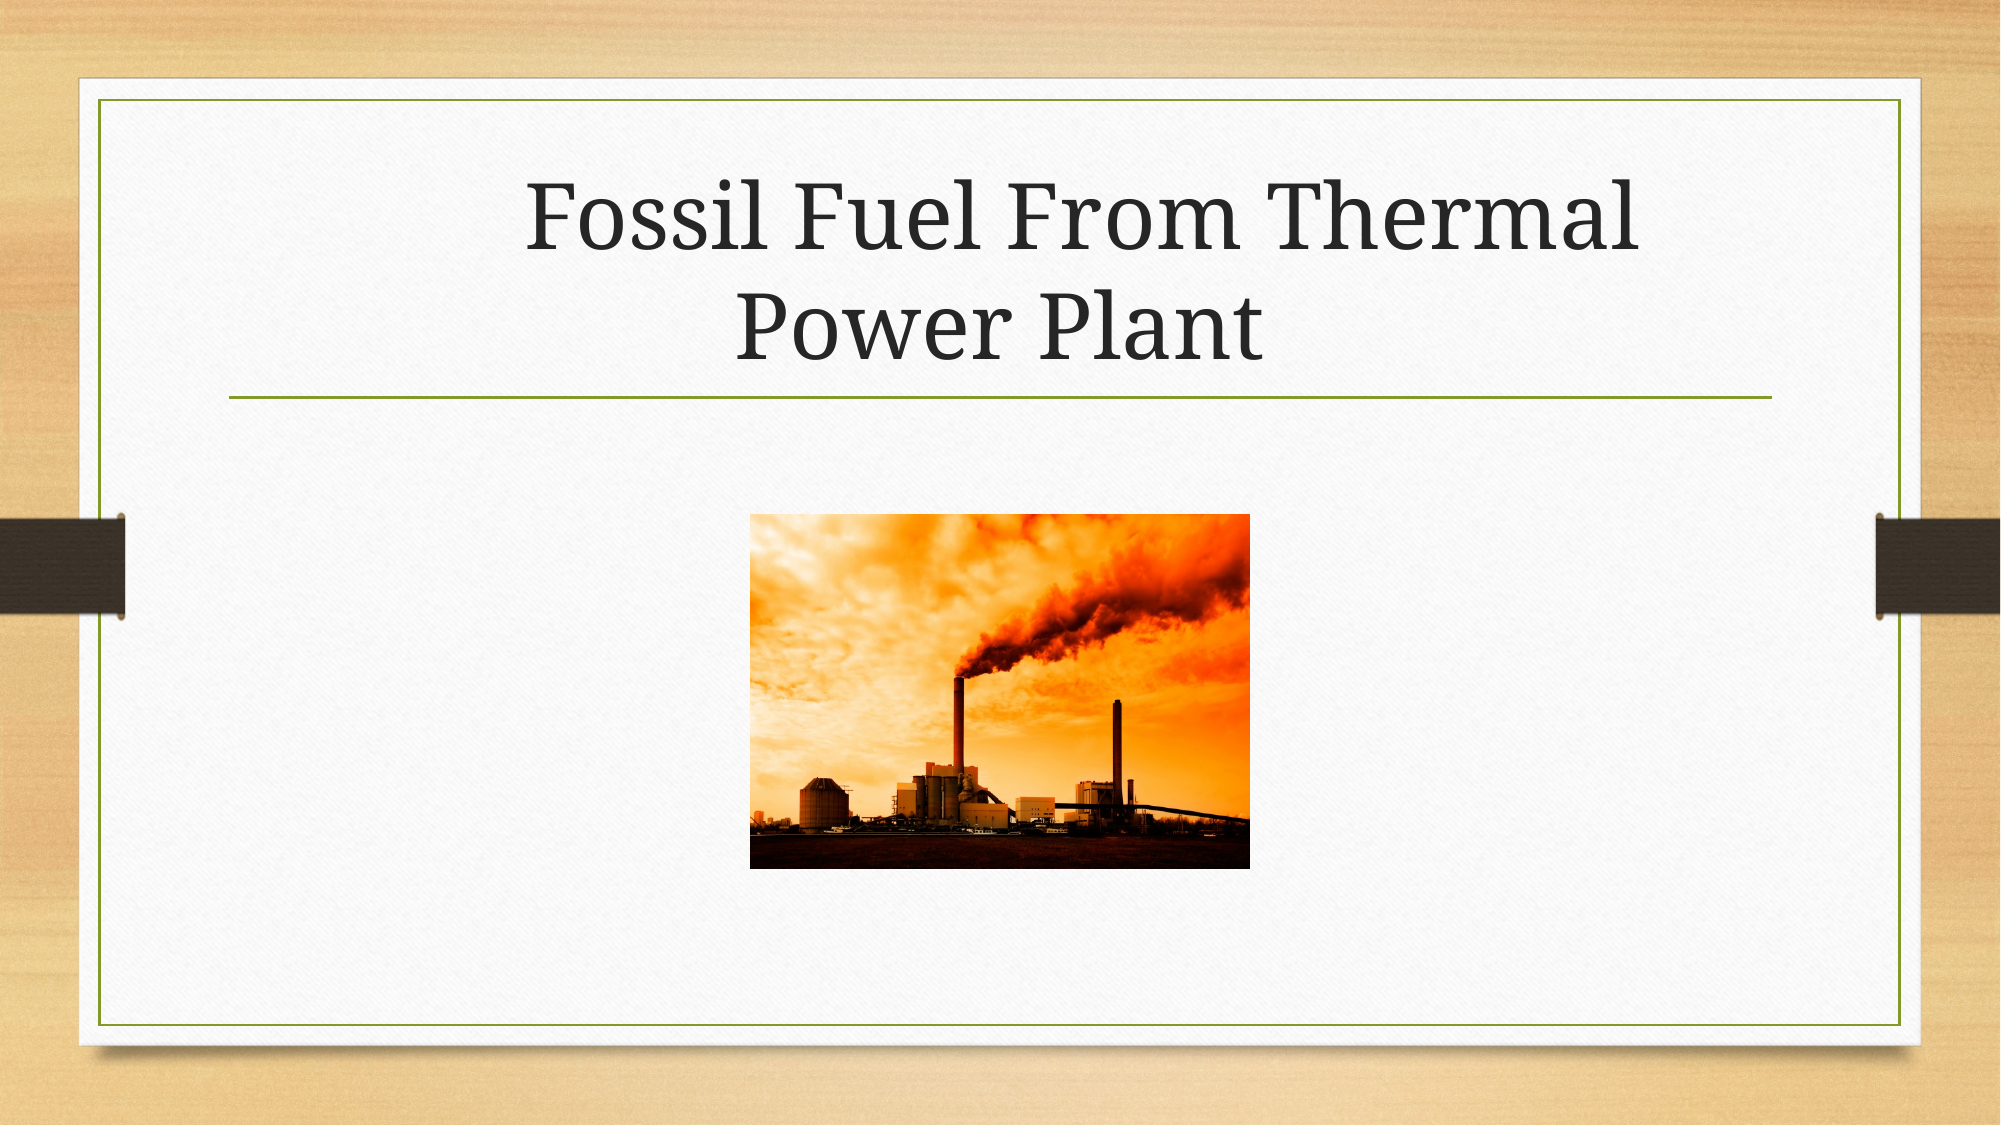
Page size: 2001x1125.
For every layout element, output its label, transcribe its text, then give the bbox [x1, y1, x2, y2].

picture [0, 0, 2001, 1125]
title Fossil Fuel From Thermal Power Plant [212, 161, 1788, 375]
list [749, 514, 1251, 870]
